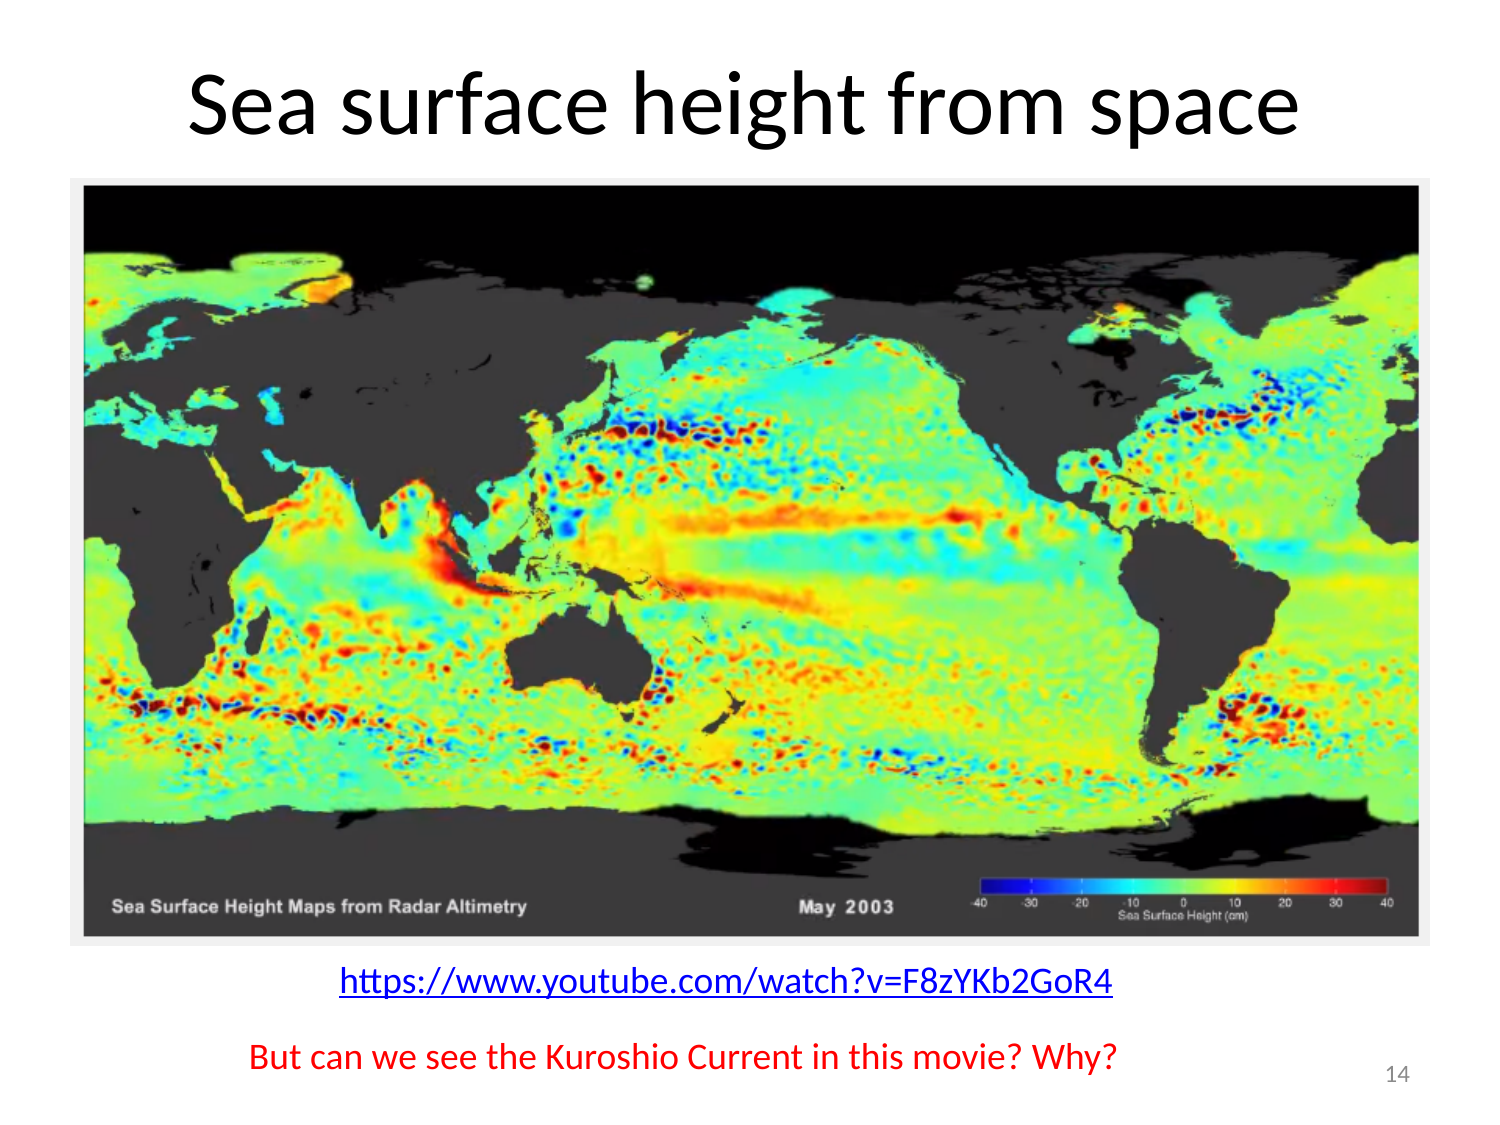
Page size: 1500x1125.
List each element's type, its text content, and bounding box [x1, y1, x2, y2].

slide_number 14 [1074, 1042, 1425, 1103]
picture [69, 178, 1430, 947]
title Sea surface height from space [70, 3, 1420, 177]
text_box https://www.youtube.com/watch?v=F8zYKb2GoR4 [324, 954, 1294, 1024]
text_box But can we see the Kuroshio Current in this movie? Why? [234, 1024, 1298, 1084]
